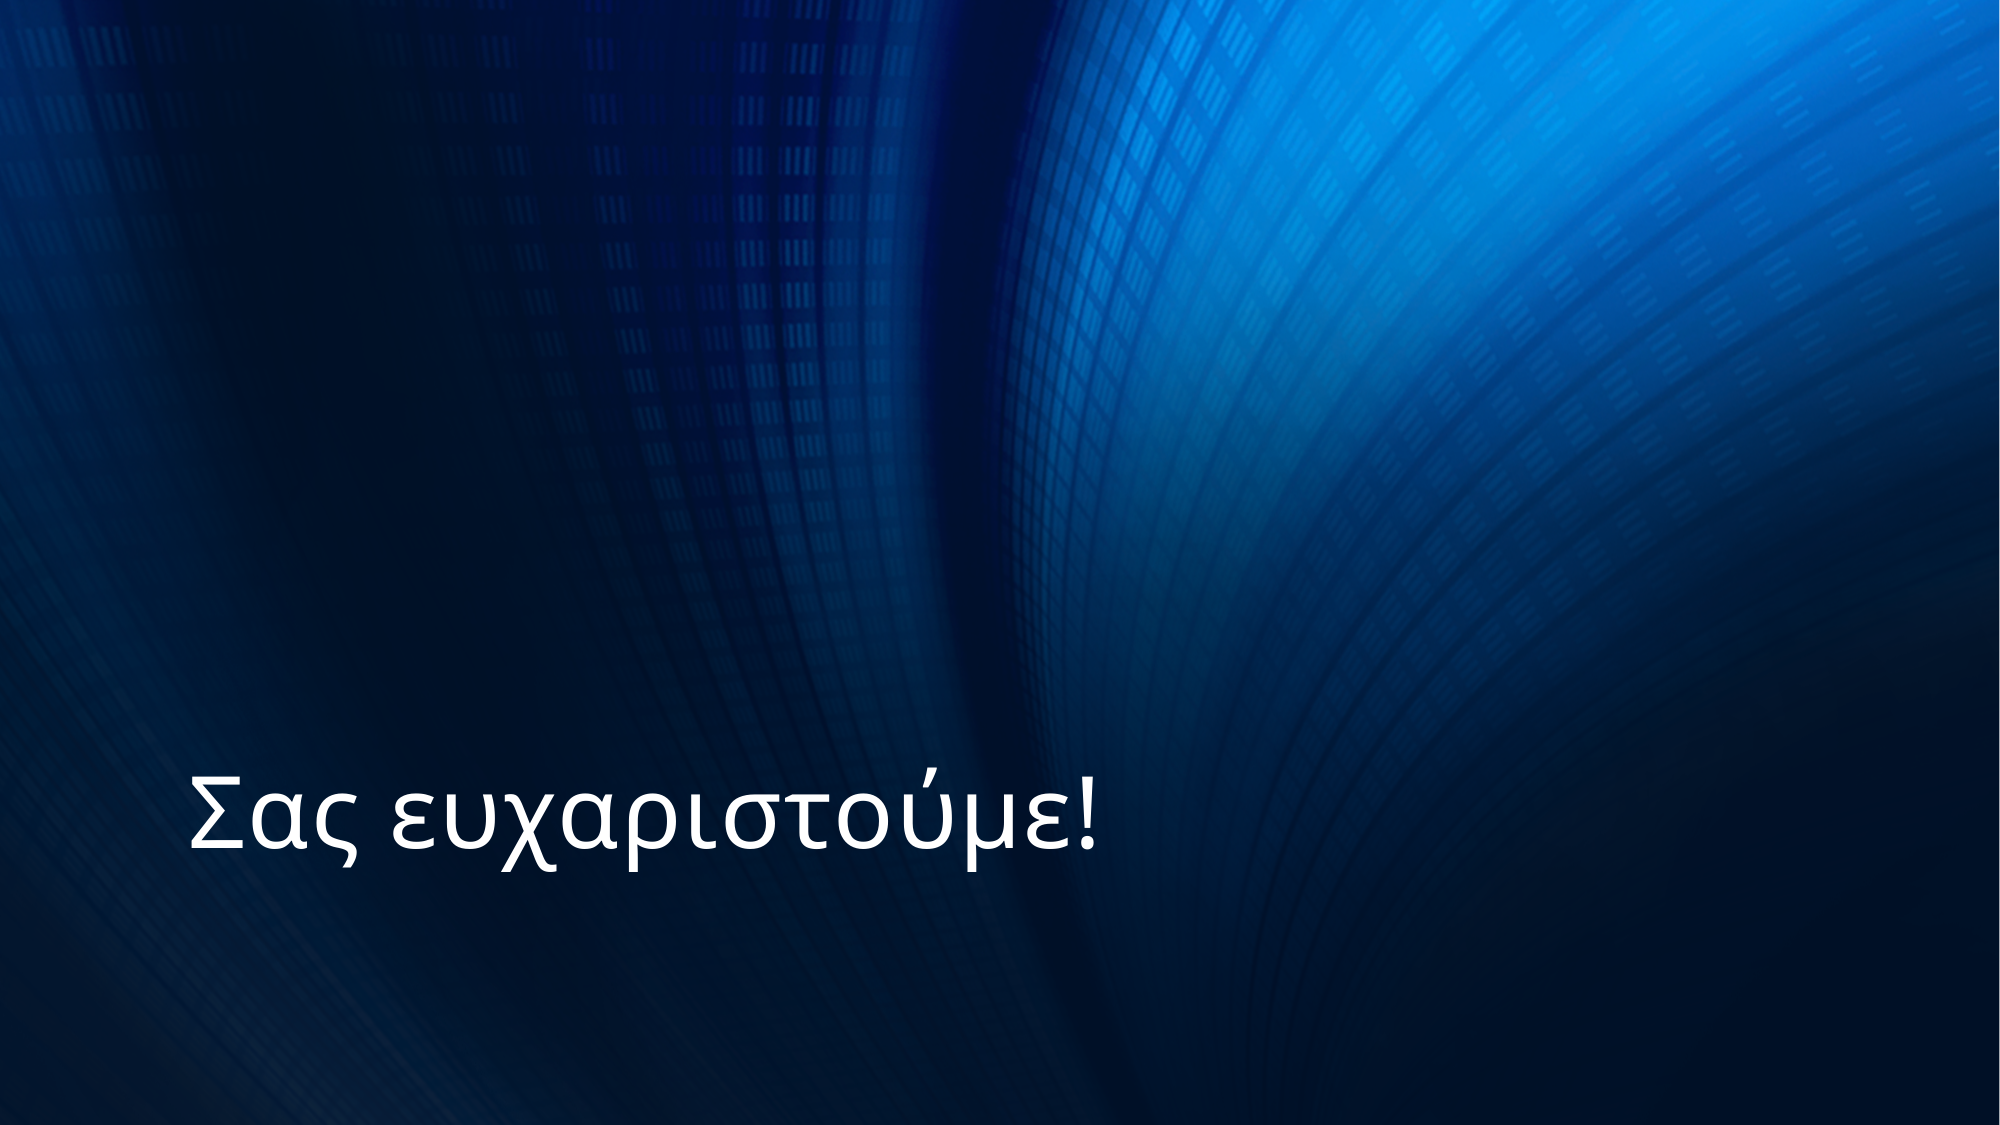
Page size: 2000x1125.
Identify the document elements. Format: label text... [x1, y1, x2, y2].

picture [0, 0, 2000, 1125]
title Σας ευχαριστούμε! [173, 412, 1600, 875]
